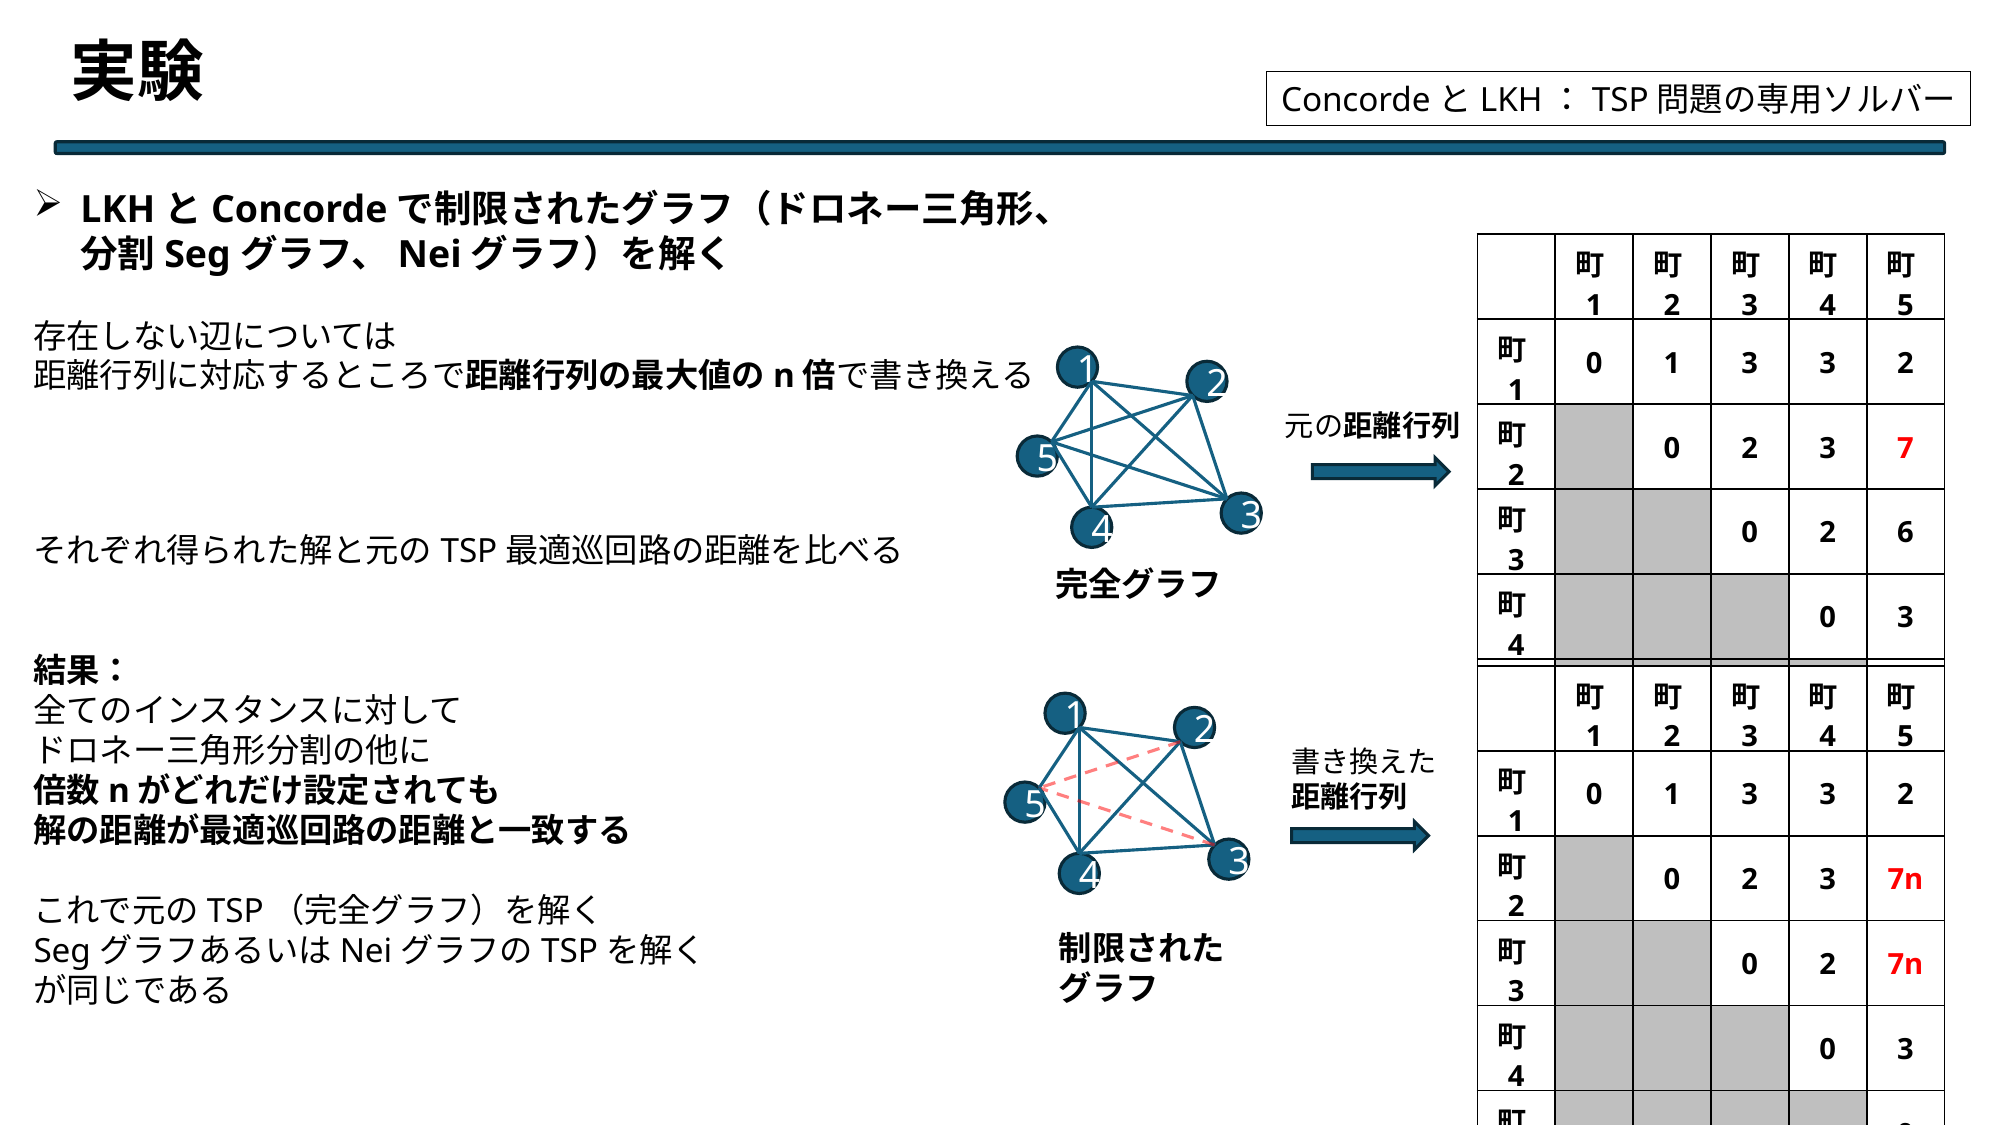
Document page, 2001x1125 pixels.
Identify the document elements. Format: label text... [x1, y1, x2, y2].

table_cell [1790, 1091, 1866, 1125]
table_cell 町3 [1478, 921, 1554, 1005]
table_cell 0 [1634, 405, 1710, 488]
table_cell 6 [1868, 490, 1944, 573]
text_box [1004, 692, 1250, 894]
table_cell [1556, 921, 1632, 1005]
table_cell [1556, 1006, 1632, 1090]
table_cell 3 [1790, 320, 1866, 403]
table_cell 町5 [1478, 1091, 1554, 1125]
table_cell 0 [1868, 660, 1944, 665]
text_box 元の距離行列 [1270, 399, 1476, 450]
table_cell [1712, 1091, 1788, 1125]
table_cell 3 [1790, 405, 1866, 488]
table_cell 3 [1790, 752, 1866, 835]
table_cell [1556, 660, 1632, 665]
table_header 町1 [1556, 667, 1632, 750]
table_header 町3 [1712, 667, 1788, 750]
table_cell 0 [1556, 752, 1632, 835]
table_cell 3 [1790, 837, 1866, 920]
text_box [53, 140, 1947, 156]
table_header 町3 [1712, 235, 1788, 318]
table_header 町4 [1790, 235, 1866, 318]
table_cell [1634, 921, 1710, 1005]
table_cell 7 [1868, 405, 1944, 488]
table_header [1478, 667, 1554, 750]
table_cell 2 [1868, 320, 1944, 403]
table_cell 町5 [1478, 660, 1554, 665]
table_cell 町1 [1478, 752, 1554, 835]
table_cell 1 [1634, 752, 1710, 835]
text_box 制限された グラフ [1044, 919, 1241, 1015]
table_cell 0 [1712, 490, 1788, 573]
table_cell 町1 [1478, 320, 1554, 403]
table_cell [1634, 660, 1710, 665]
table_cell 3 [1712, 320, 1788, 403]
table_cell [1712, 660, 1788, 665]
table_cell 2 [1712, 837, 1788, 920]
table_header 町2 [1634, 667, 1710, 750]
table_header 町1 [1556, 235, 1632, 318]
table_cell [1556, 405, 1632, 488]
table_cell 町3 [1478, 490, 1554, 573]
text_box [1290, 821, 1431, 854]
text_box 完全グラフ [1040, 555, 1237, 611]
table_header 町4 [1790, 667, 1866, 750]
table_cell [1556, 837, 1632, 920]
table_cell 町4 [1478, 575, 1554, 658]
table_cell 町4 [1478, 1006, 1554, 1090]
table_cell 3 [1712, 752, 1788, 835]
table_cell 2 [1868, 752, 1944, 835]
table_header 町5 [1868, 235, 1944, 318]
table_cell [1790, 660, 1866, 665]
table_cell 0 [1868, 1091, 1944, 1125]
table_cell [1634, 575, 1710, 658]
table_cell 0 [1712, 921, 1788, 1005]
table_cell [1634, 490, 1710, 573]
table_cell [1556, 575, 1632, 658]
table_cell 7n [1868, 837, 1944, 920]
table_cell [1634, 1006, 1710, 1090]
table_cell [1556, 1091, 1632, 1125]
table_cell [1556, 490, 1632, 573]
text_box 書き換えた 距離行列 [1276, 736, 1453, 821]
table_cell [1712, 575, 1788, 658]
table_header 町2 [1634, 235, 1710, 318]
table_cell 3 [1868, 575, 1944, 658]
table_cell 0 [1556, 320, 1632, 403]
table_cell 0 [1790, 1006, 1866, 1090]
table_cell 0 [1634, 837, 1710, 920]
table_cell 3 [1868, 1006, 1944, 1090]
table_cell 町2 [1478, 405, 1554, 488]
table_header 町5 [1868, 667, 1944, 750]
table_cell 7n [1868, 921, 1944, 1005]
table_cell 2 [1712, 405, 1788, 488]
text_box ConcordeとLKH：TSP問題の専用ソルバー [1266, 71, 1971, 126]
table_cell 2 [1790, 921, 1866, 1005]
table_cell 町2 [1478, 837, 1554, 920]
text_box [1016, 346, 1262, 548]
table_cell 2 [1790, 490, 1866, 573]
table_cell 0 [1790, 575, 1866, 658]
table_header [1478, 235, 1554, 318]
table_cell [1634, 1091, 1710, 1125]
text_box 実験 [56, 21, 220, 117]
table_cell [1712, 1006, 1788, 1090]
text_box [1310, 453, 1452, 490]
table_cell 1 [1634, 320, 1710, 403]
